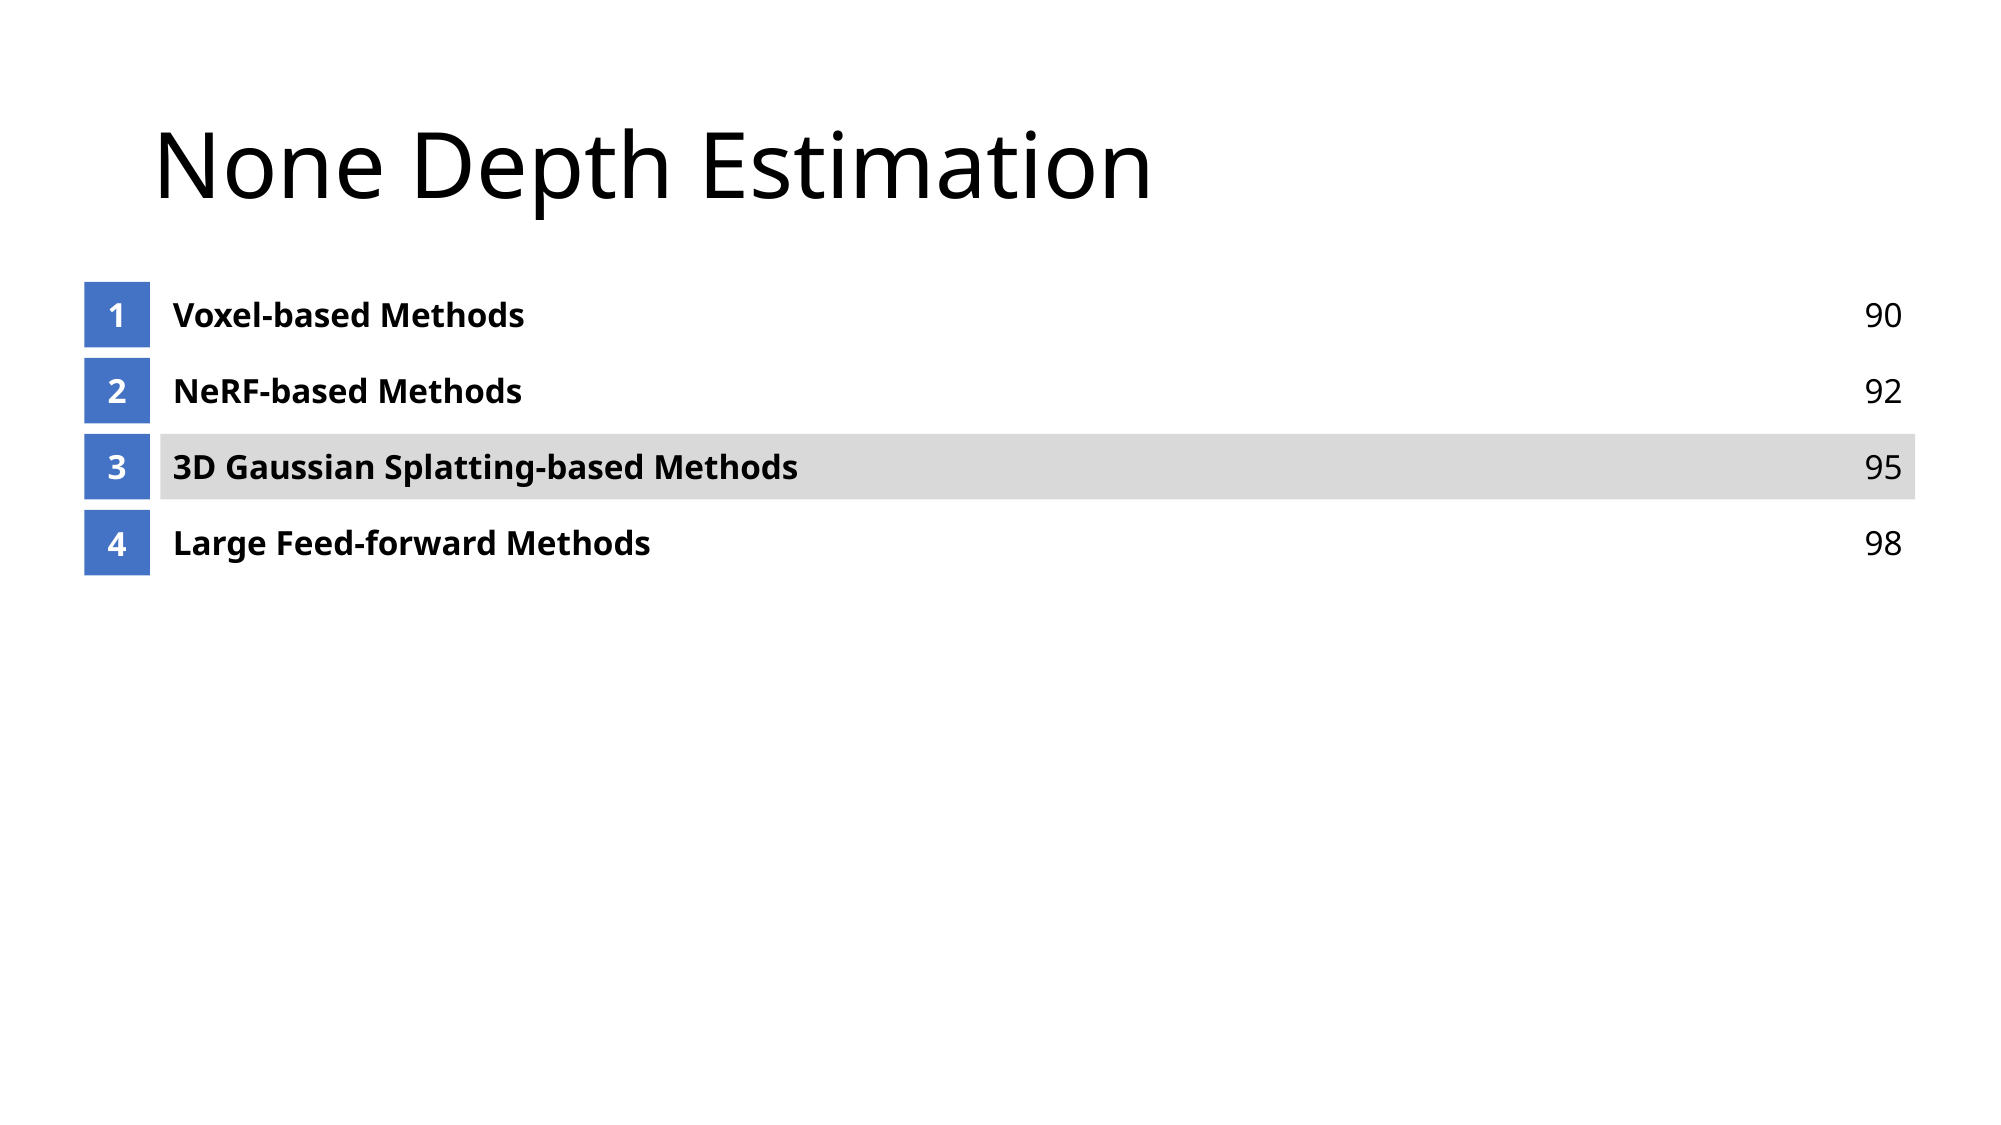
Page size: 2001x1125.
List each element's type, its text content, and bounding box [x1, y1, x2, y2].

text_box NeRF-based Methods [159, 357, 761, 424]
text_box 3 [83, 433, 151, 500]
text_box 2 [83, 357, 151, 424]
title None Depth Estimation [137, 59, 1863, 278]
text_box [761, 433, 1884, 500]
text_box 3D Gaussian Splatting-based Methods [159, 433, 761, 500]
text_box 98 [1884, 509, 1904, 577]
text_box Large Feed-forward Methods [159, 509, 761, 577]
text_box 95 [1884, 433, 1904, 500]
text_box Voxel-based Methods [159, 281, 761, 348]
text_box 1 [83, 281, 151, 348]
text_box 90 [1884, 281, 1904, 348]
text_box 4 [83, 509, 151, 577]
text_box 92 [1884, 357, 1904, 424]
text_box [1904, 433, 1916, 500]
